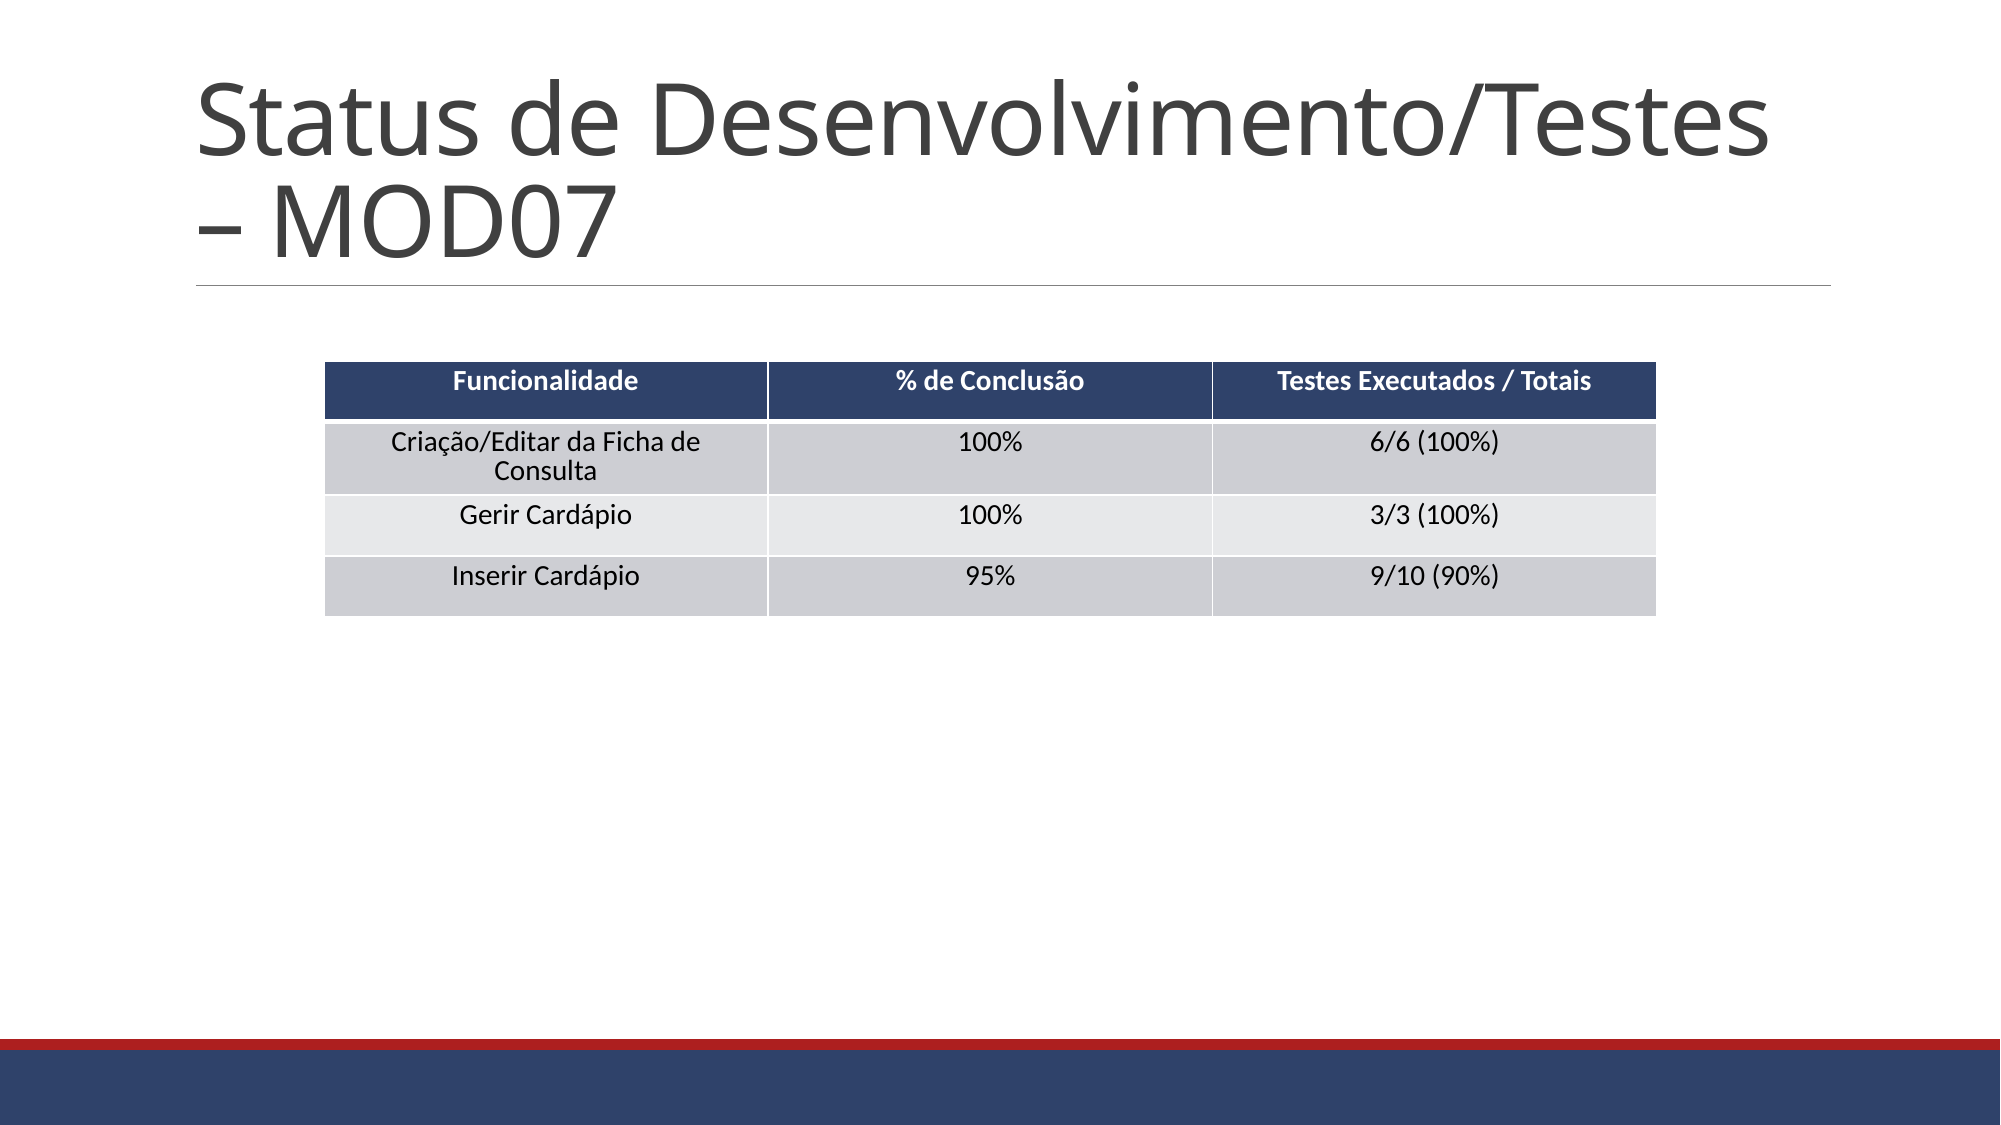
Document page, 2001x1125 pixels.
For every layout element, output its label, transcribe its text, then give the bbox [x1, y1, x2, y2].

table_header Testes Executados / Totais [1213, 362, 1656, 419]
table_cell 9/10 (90%) [1213, 557, 1656, 616]
table_cell 3/3 (100%) [1213, 496, 1656, 555]
table_cell 6/6 (100%) [1213, 424, 1656, 494]
table_cell 100% [769, 496, 1212, 555]
title Status de Desenvolvimento/Testes – MOD07 [180, 47, 1830, 285]
table_header Funcionalidade [325, 362, 767, 419]
table_cell 100% [769, 424, 1212, 494]
table_cell Criação/Editar da Ficha de Consulta [325, 424, 767, 494]
table_cell Inserir Cardápio [325, 557, 767, 616]
table_cell 95% [769, 557, 1212, 616]
table_cell Gerir Cardápio [325, 496, 767, 555]
table_header % de Conclusão [769, 362, 1212, 419]
